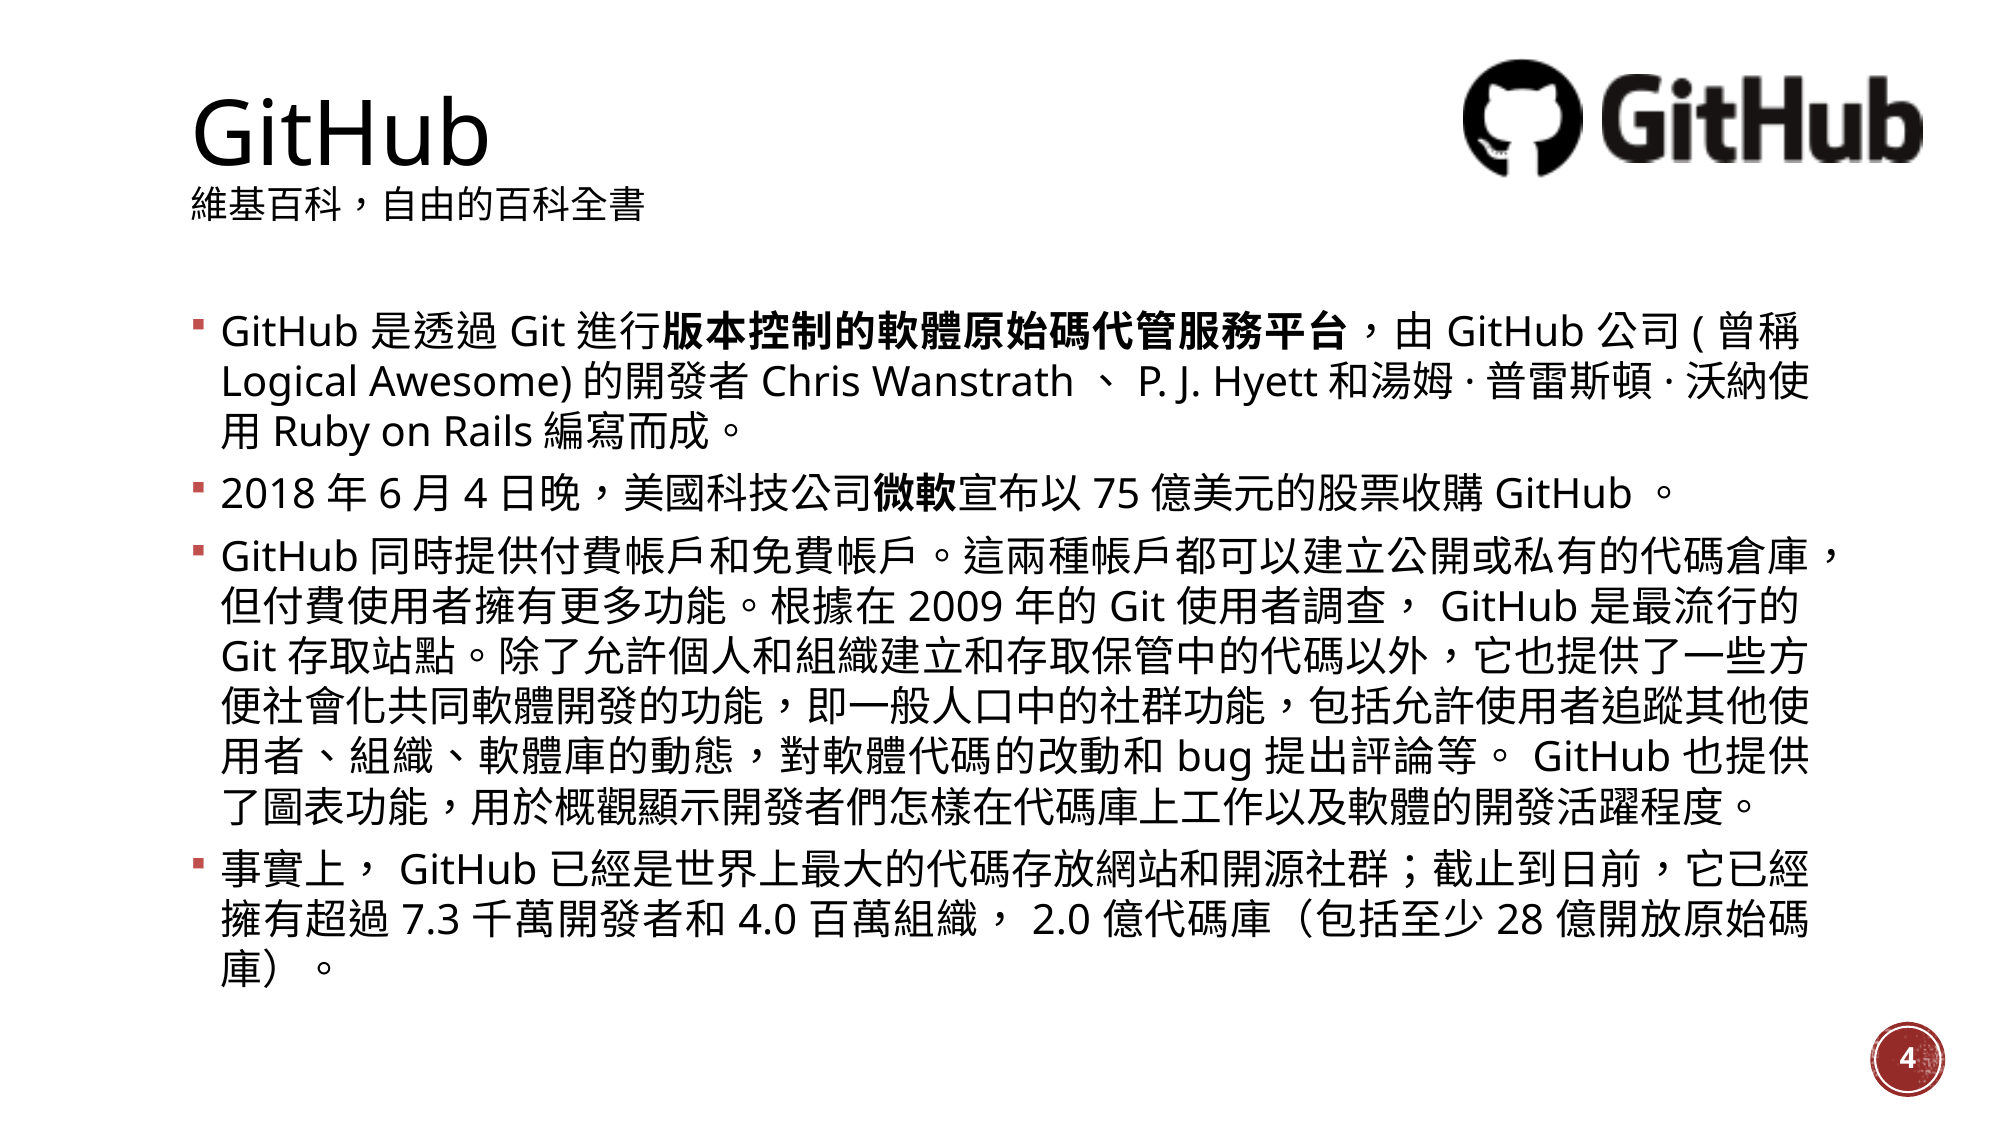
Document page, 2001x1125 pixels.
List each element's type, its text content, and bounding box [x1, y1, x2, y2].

title GitHub 維基百科，自由的百科全書 [175, 79, 1826, 296]
picture [1602, 74, 1923, 163]
picture [1463, 58, 1583, 182]
slide_number 3 [1855, 1028, 1961, 1089]
list GitHub是透過Git進行版本控制的軟體原始碼代管服務平台，由GitHub公司(曾稱Logical Awesome)的開發者Chris Wanstrath、P. J. Hyett和湯姆·普雷斯頓·沃納使用Ruby on Rails編寫而成。 2018年6月4日晚，美國科技公司微軟宣布以75億美元的股票收購GitHub。 GitHub同時提供付費帳戶和免費帳戶。這兩種帳戶都可以建立公開或私有的代碼倉庫，但付費使用者擁有更多功能。根據在2009年的Git使用者調查，GitHub是最流行的Git存取站點。除了允許個人和組織建立和存取保管中的代碼以外，它也提供了一些方便社會化共同軟體開發的功能，即一般人口中的社群功能，包括允許使用者追蹤其他使用者、組織、軟體庫的動態，對軟體代碼的改動和bug提出評論等。GitHub也提供了圖表功能，用於概觀顯示開發者們怎樣在代碼庫上工作以及軟體的開發活躍程度。 事實上，GitHub已經是世界上最大的代碼存放網站和開源社群；截止到日前，它已經擁有超過7.3千萬開發者和4.0百萬組織，2.0億代碼庫（包括至少28億開放原始碼庫）。 [175, 296, 1826, 1029]
